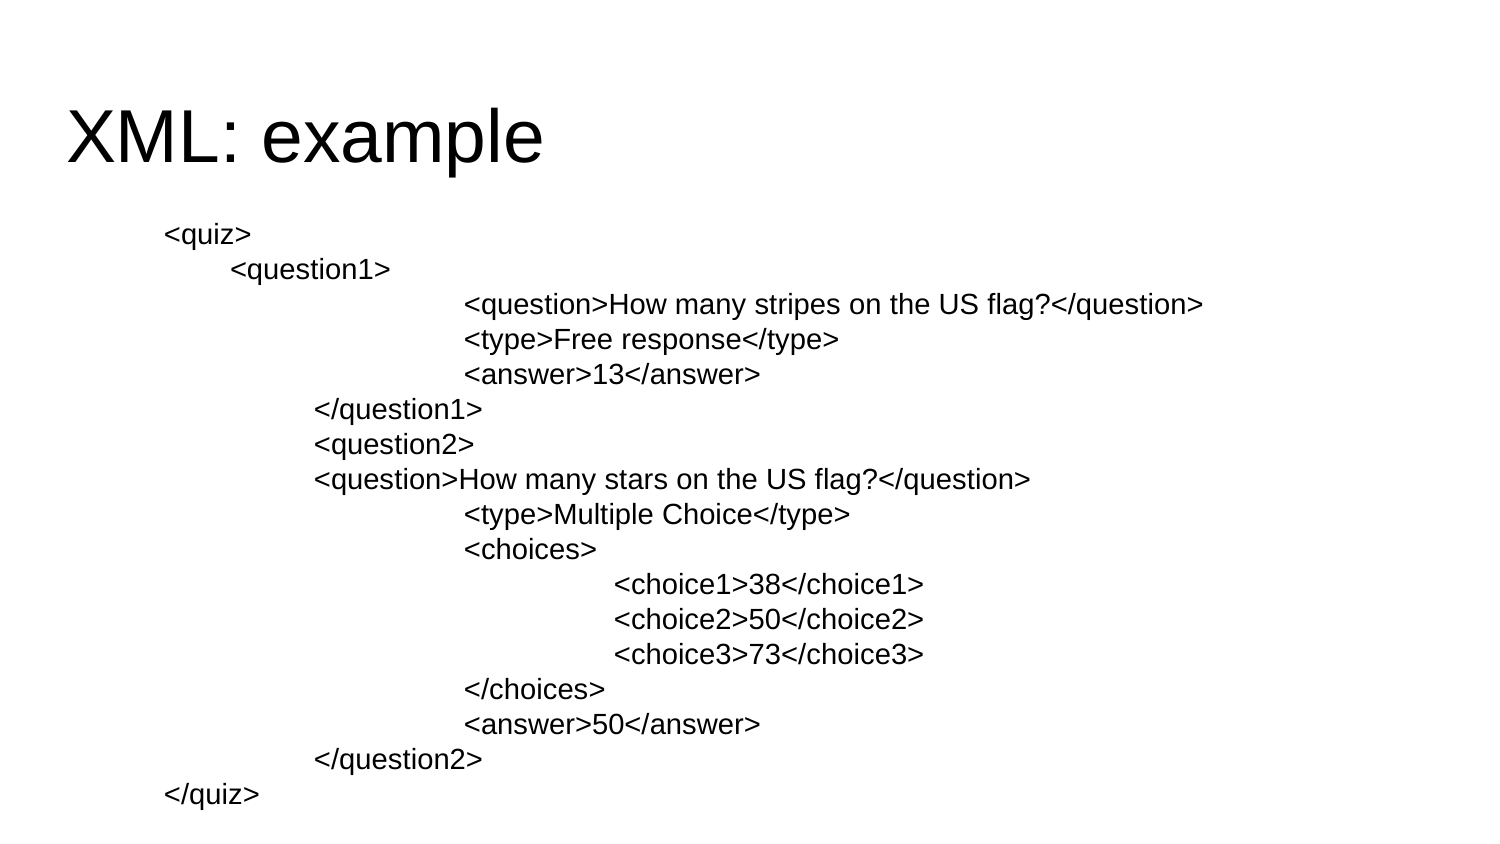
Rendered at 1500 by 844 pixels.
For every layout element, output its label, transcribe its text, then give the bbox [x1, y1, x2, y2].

text_box <quiz> <question1> <question>How many stripes on the US flag?</question> <type>Free response</type> <answer>13</answer> </question1> <question2> <question>How many stars on the US flag?</question> <type>Multiple Choice</type> <choices> <choice1>38</choice1> <choice2>50</choice2> <choice3>73</choice3> </choices> <answer>50</answer> </question2> </quiz> [148, 200, 1449, 801]
title XML: example [51, 72, 1449, 167]
